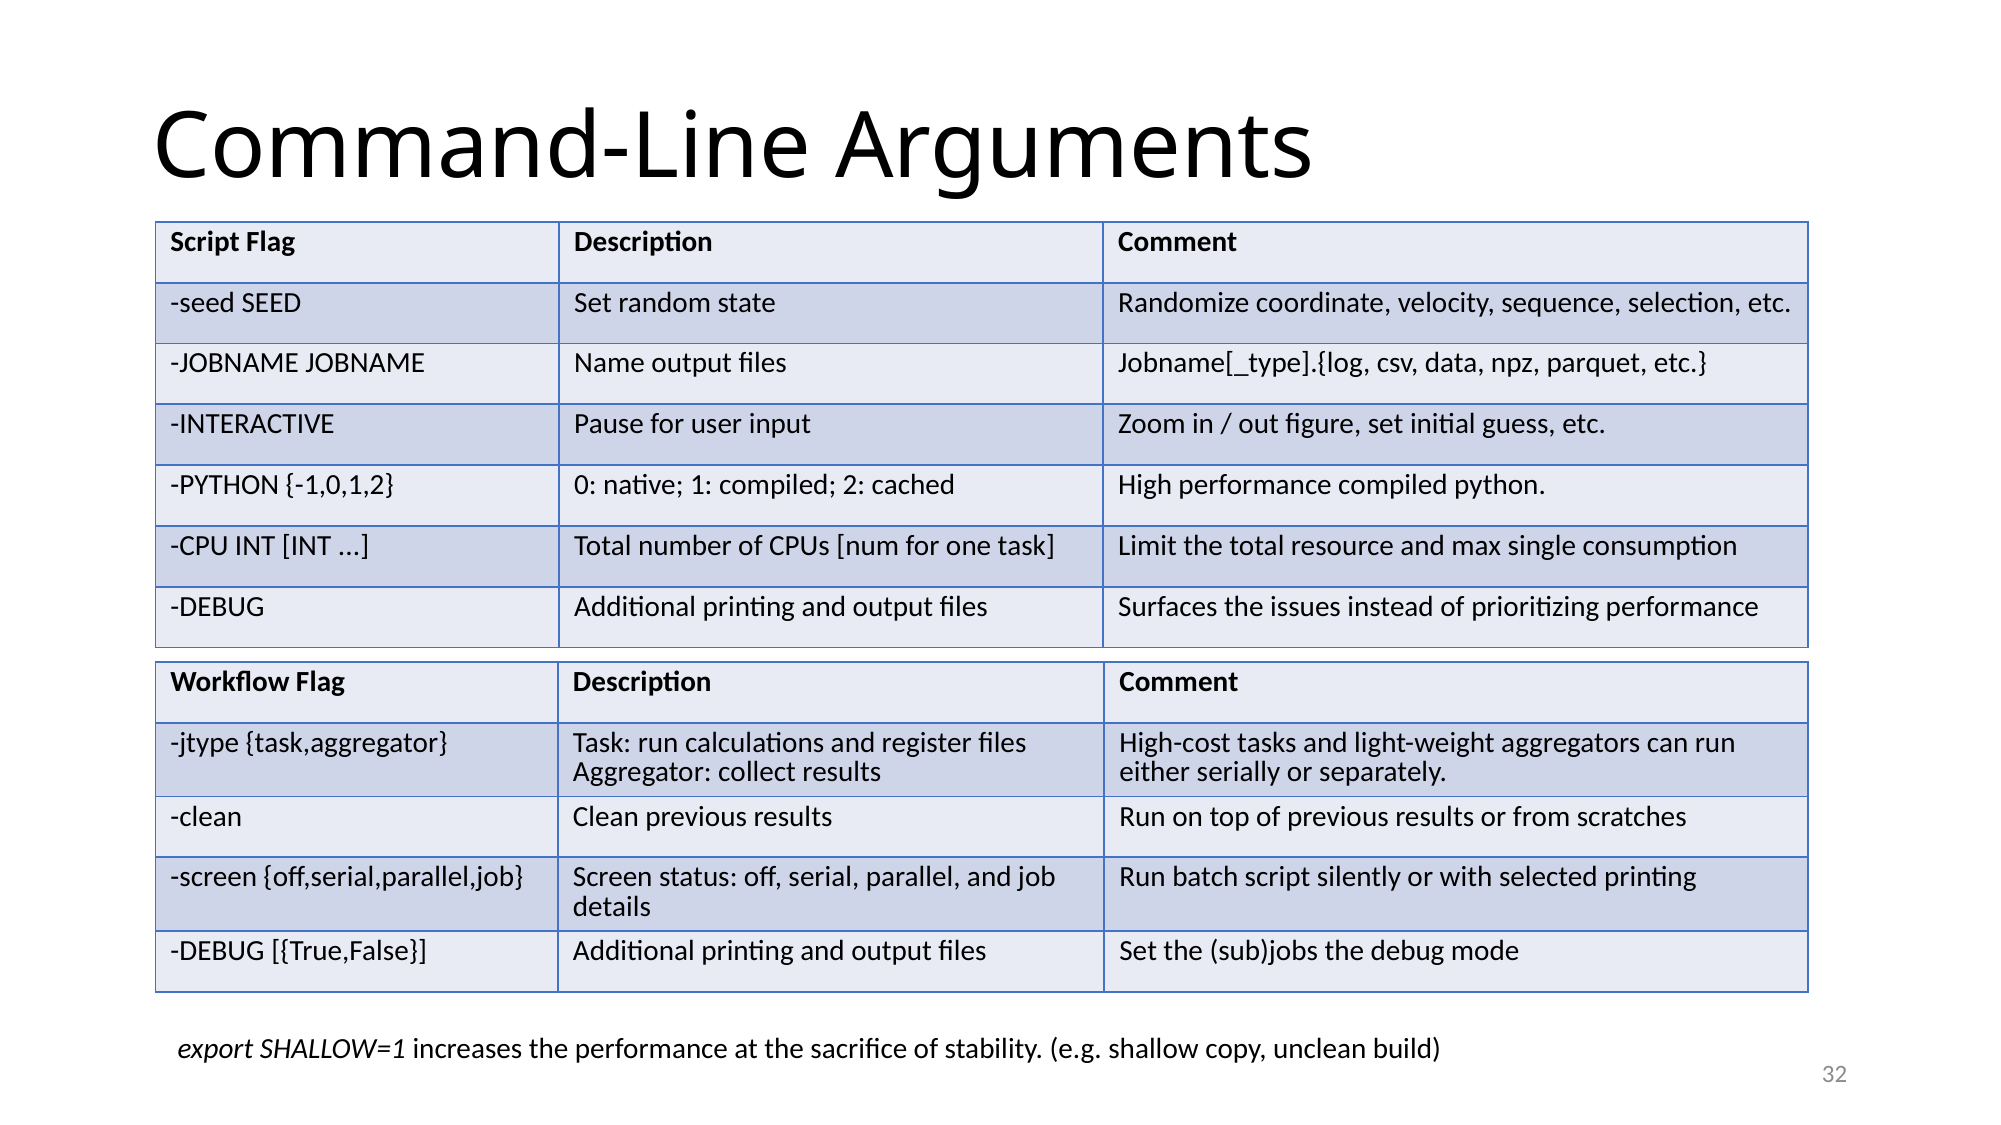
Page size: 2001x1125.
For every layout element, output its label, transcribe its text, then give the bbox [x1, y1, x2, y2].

table_cell Jobname[_type].{log, csv, data, npz, parquet, etc.} [1104, 344, 1807, 403]
table_cell -jtype {task,aggregator} [156, 724, 557, 796]
table_cell -DEBUG [156, 588, 558, 647]
table_header Workflow Flag [156, 663, 557, 722]
table_cell High performance compiled python. [1104, 466, 1807, 525]
table_cell Set the (sub)jobs the debug mode [1105, 932, 1807, 991]
table_cell 0: native; 1: compiled; 2: cached [560, 466, 1102, 525]
table_header Description [560, 223, 1102, 282]
table_cell Surfaces the issues instead of prioritizing performance [1104, 588, 1807, 647]
table_header Script Flag [156, 223, 558, 282]
table_cell -screen {off,serial,parallel,job} [156, 858, 557, 930]
table_header Comment [1105, 663, 1807, 722]
table_cell Run batch script silently or with selected printing [1105, 858, 1807, 930]
table_cell Total number of CPUs [num for one task] [560, 527, 1102, 586]
table_cell -INTERACTIVE [156, 405, 558, 464]
table_header Comment [1104, 223, 1807, 282]
table_cell -CPU INT [INT ...] [156, 527, 558, 586]
text_box export SHALLOW=1 increases the performance at the sacrifice of stability. (e.g. shallow copy, unclean build) [162, 1022, 1457, 1072]
table_cell Set random state [560, 284, 1102, 343]
table_cell Pause for user input [560, 405, 1102, 464]
text_box Command-Line Arguments [137, 38, 1863, 257]
table_header Description [559, 663, 1103, 722]
table_cell High-cost tasks and light-weight aggregators can run either serially or separately. [1105, 724, 1807, 796]
table_cell Additional printing and output files [560, 588, 1102, 647]
table_cell Zoom in / out figure, set initial guess, etc. [1104, 405, 1807, 464]
table_cell Name output files [560, 344, 1102, 403]
table_cell -PYTHON {-1,0,1,2} [156, 466, 558, 525]
table_cell -clean [156, 797, 557, 856]
table_cell Screen status: off, serial, parallel, and job details [559, 858, 1103, 930]
table_cell Limit the total resource and max single consumption [1104, 527, 1807, 586]
table_cell -JOBNAME JOBNAME [156, 344, 558, 403]
table_cell Run on top of previous results or from scratches [1105, 797, 1807, 856]
table_cell Additional printing and output files [559, 932, 1103, 991]
table_cell Task: run calculations and register files Aggregator: collect results [559, 724, 1103, 796]
table_cell -seed SEED [156, 284, 558, 343]
slide_number 32 [1412, 1042, 1863, 1103]
table_cell Clean previous results [559, 797, 1103, 856]
table_cell -DEBUG [{True,False}] [156, 932, 557, 991]
table_cell Randomize coordinate, velocity, sequence, selection, etc. [1104, 284, 1807, 343]
